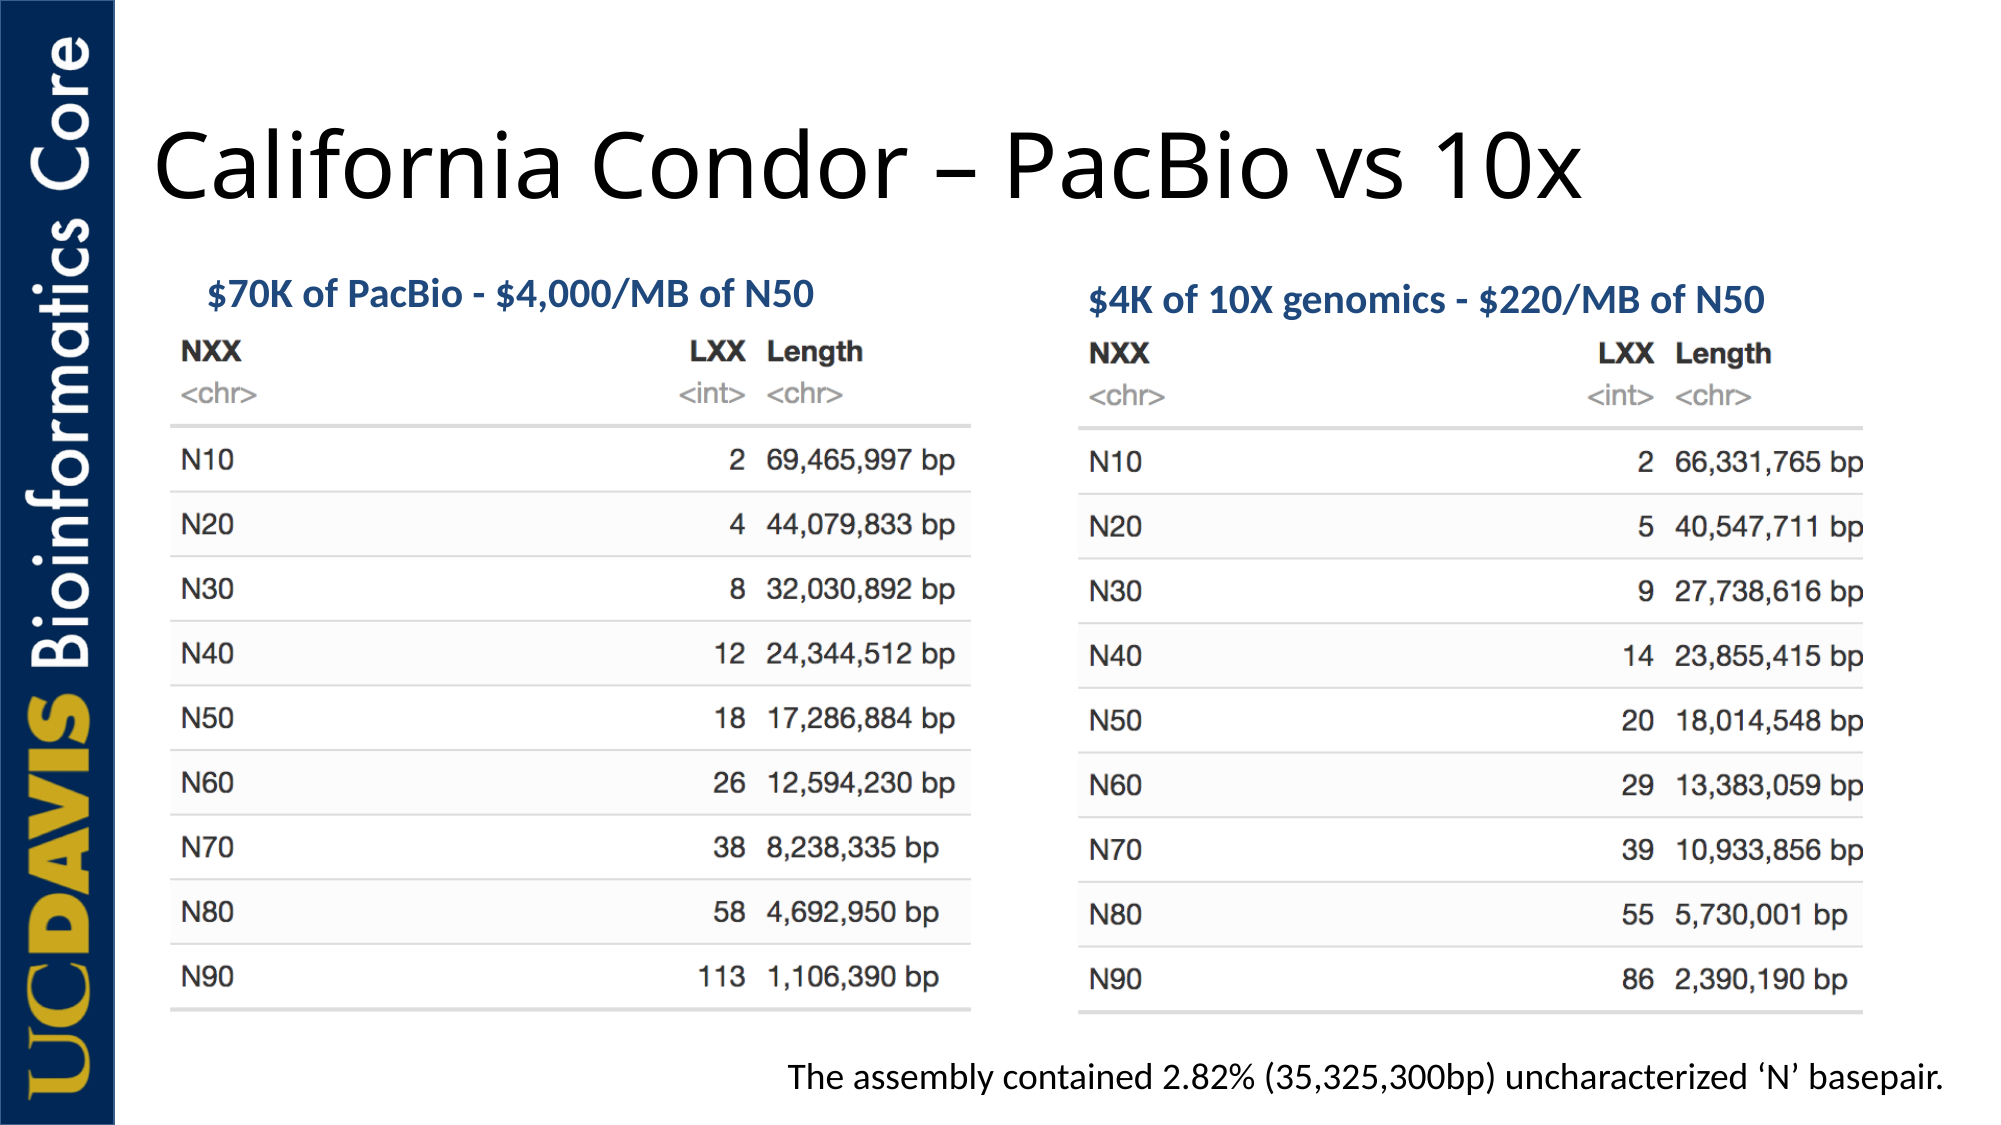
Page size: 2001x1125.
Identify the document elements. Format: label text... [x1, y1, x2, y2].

picture [8, 0, 112, 1121]
text_box The assembly contained 2.82% (35,325,300bp) uncharacterized ‘N’ basepair. [772, 1044, 2000, 1105]
title California Condor – PacBio vs 10x [137, 59, 1863, 278]
text_box $4K of 10X genomics - $220/MB of N50 [1072, 264, 1825, 328]
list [166, 328, 971, 1022]
picture [1072, 328, 1863, 1031]
text_box $70K of PacBio - $4,000/MB of N50 [191, 258, 936, 324]
